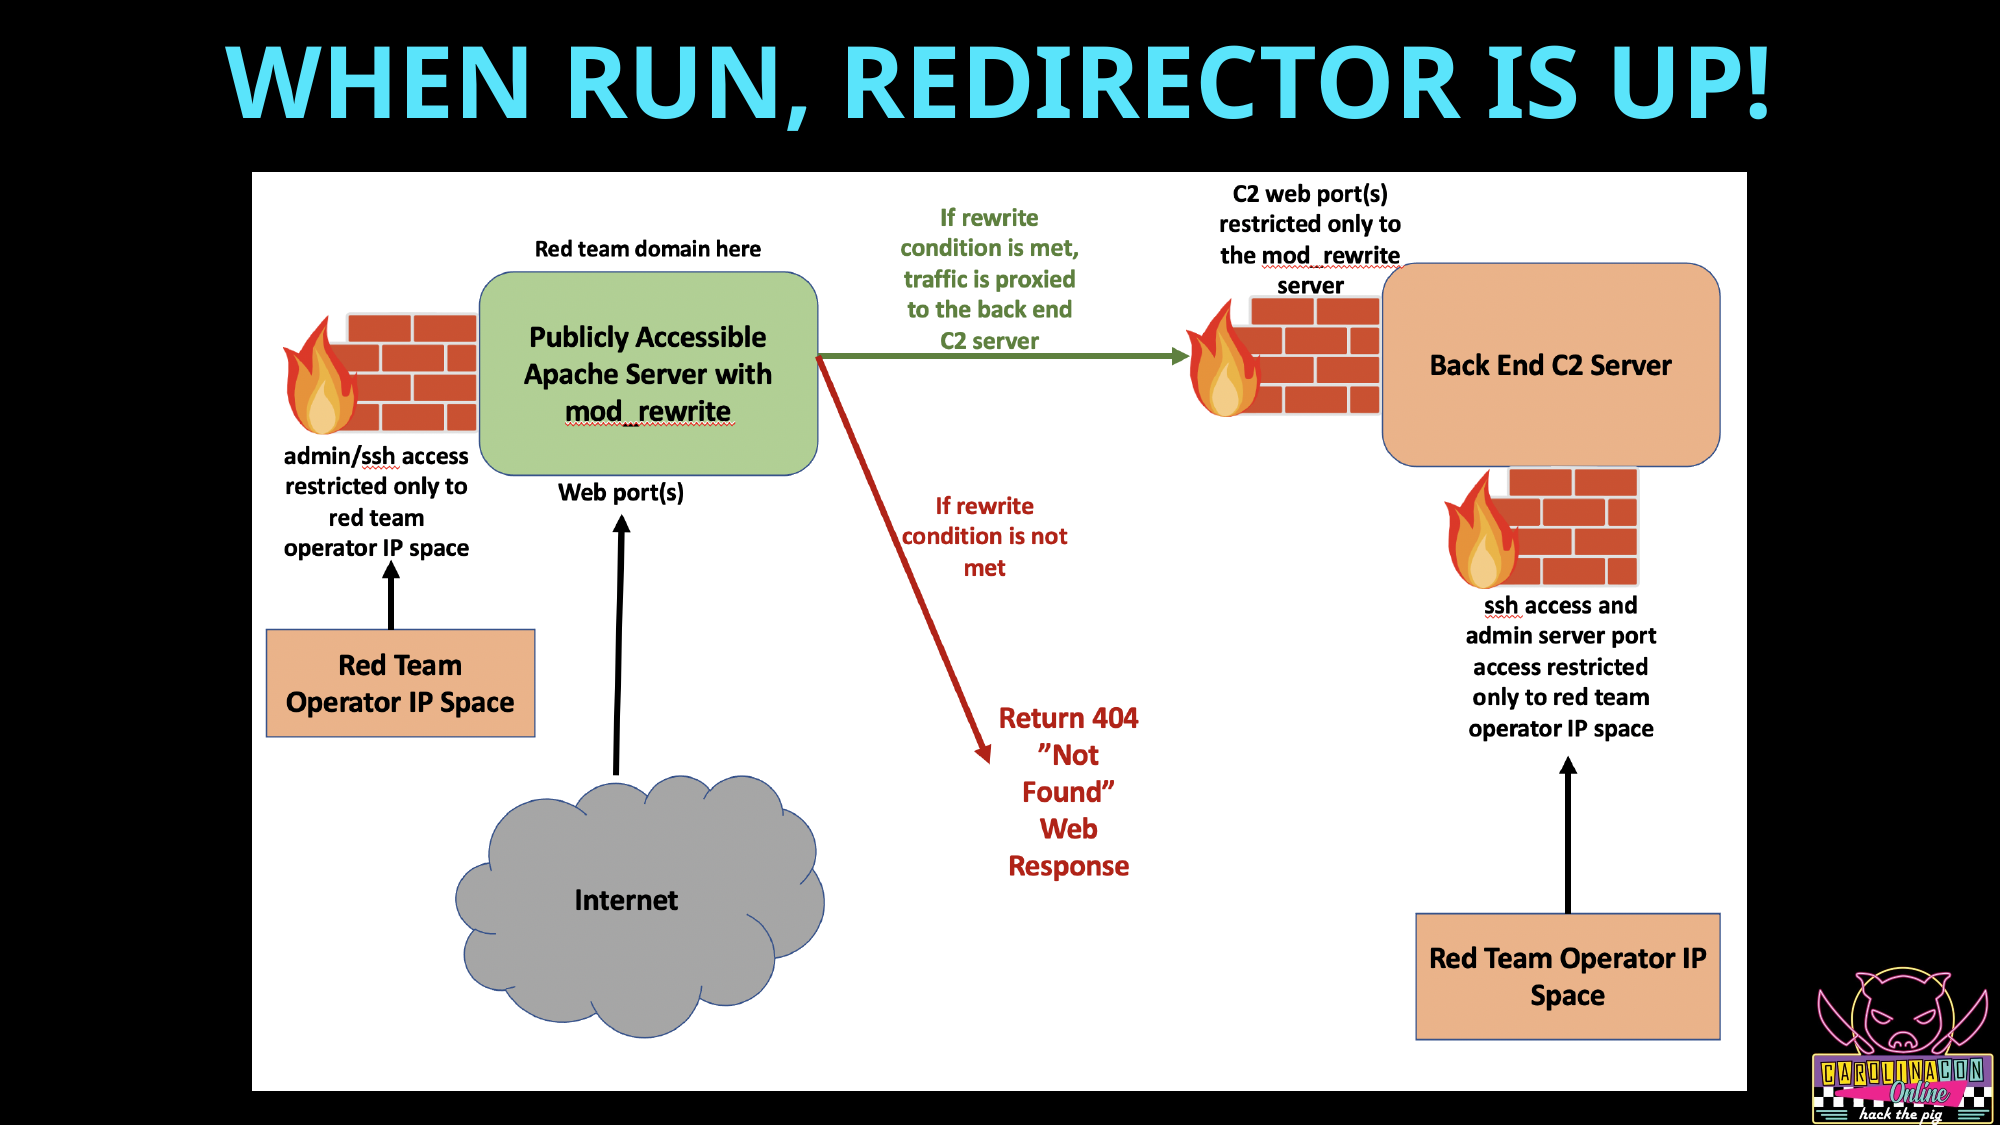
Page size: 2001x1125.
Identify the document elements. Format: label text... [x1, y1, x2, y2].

picture [1807, 949, 2000, 1125]
title When run, redirector is up! [145, 0, 1855, 173]
picture [252, 171, 1748, 1092]
